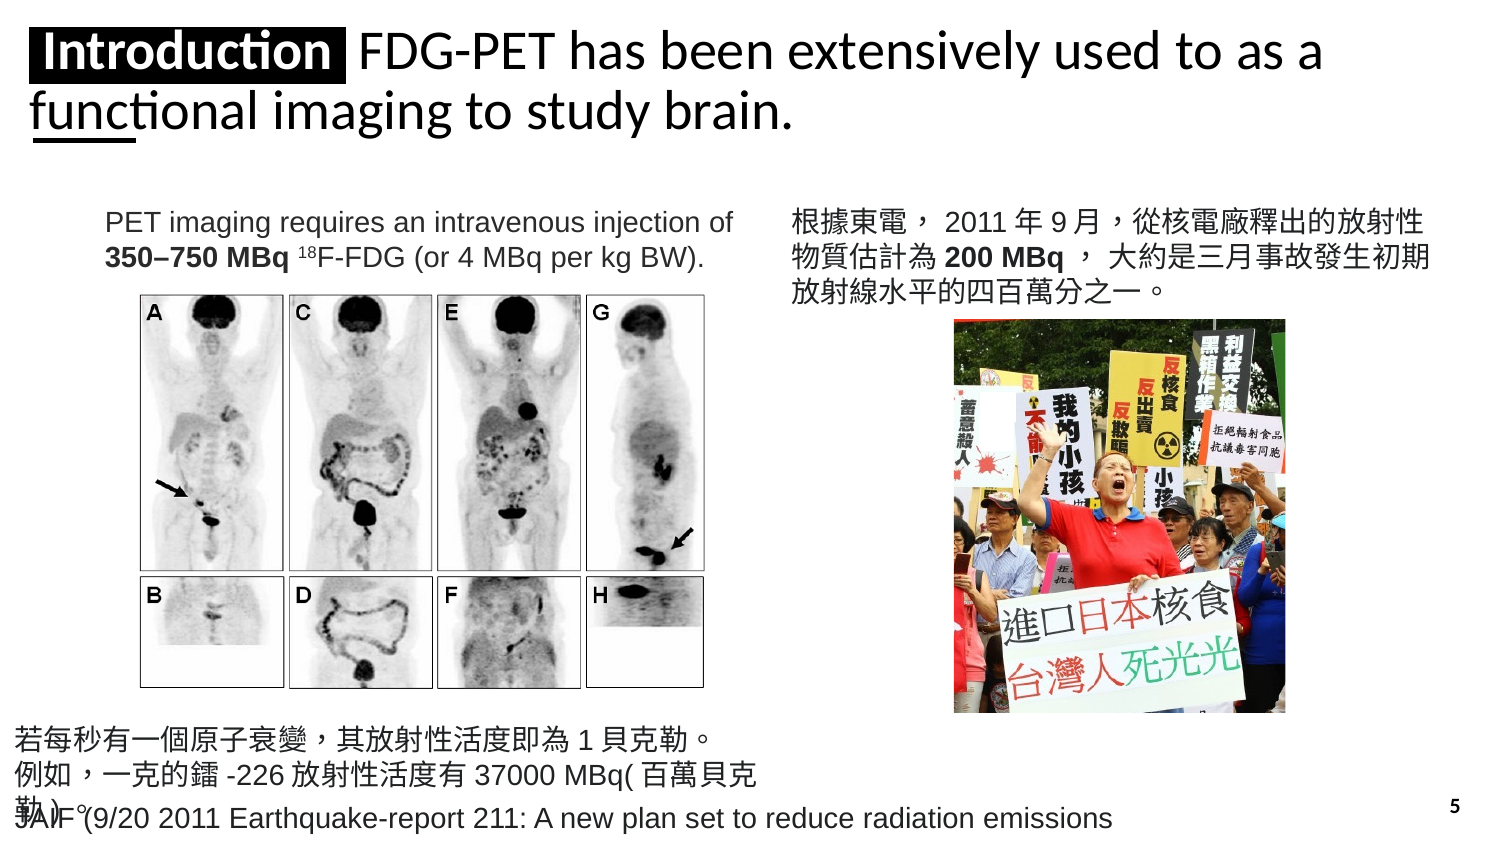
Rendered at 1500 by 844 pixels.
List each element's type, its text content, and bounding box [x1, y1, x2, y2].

picture [132, 291, 708, 693]
text_box PET imaging requires an intravenous injection of 350–750 MBq 18F-FDG (or 4 MBq per kg BW). [89, 196, 750, 281]
picture [953, 318, 1286, 713]
title Introduction FDG-PET has been extensively used to as a functional imaging to study brain. [18, 0, 1500, 164]
text_box 若每秒有一個原子衰變，其放射性活度即為1貝克勒。 例如，一克的鐳-226放射性活度有37000 MBq(百萬貝克勒)。 [0, 713, 819, 792]
slide_number 5 [1134, 782, 1472, 827]
text_box JAIF (9/20 2011 Earthquake-report 211: A new plan set to reduce radiation emissions [0, 792, 1174, 842]
text_box 根據東電，2011年9月，從核電廠釋出的放射性物質估計為200 MBq， 大約是三月事故發生初期放射線水平的四百萬分之一。 [776, 196, 1451, 316]
